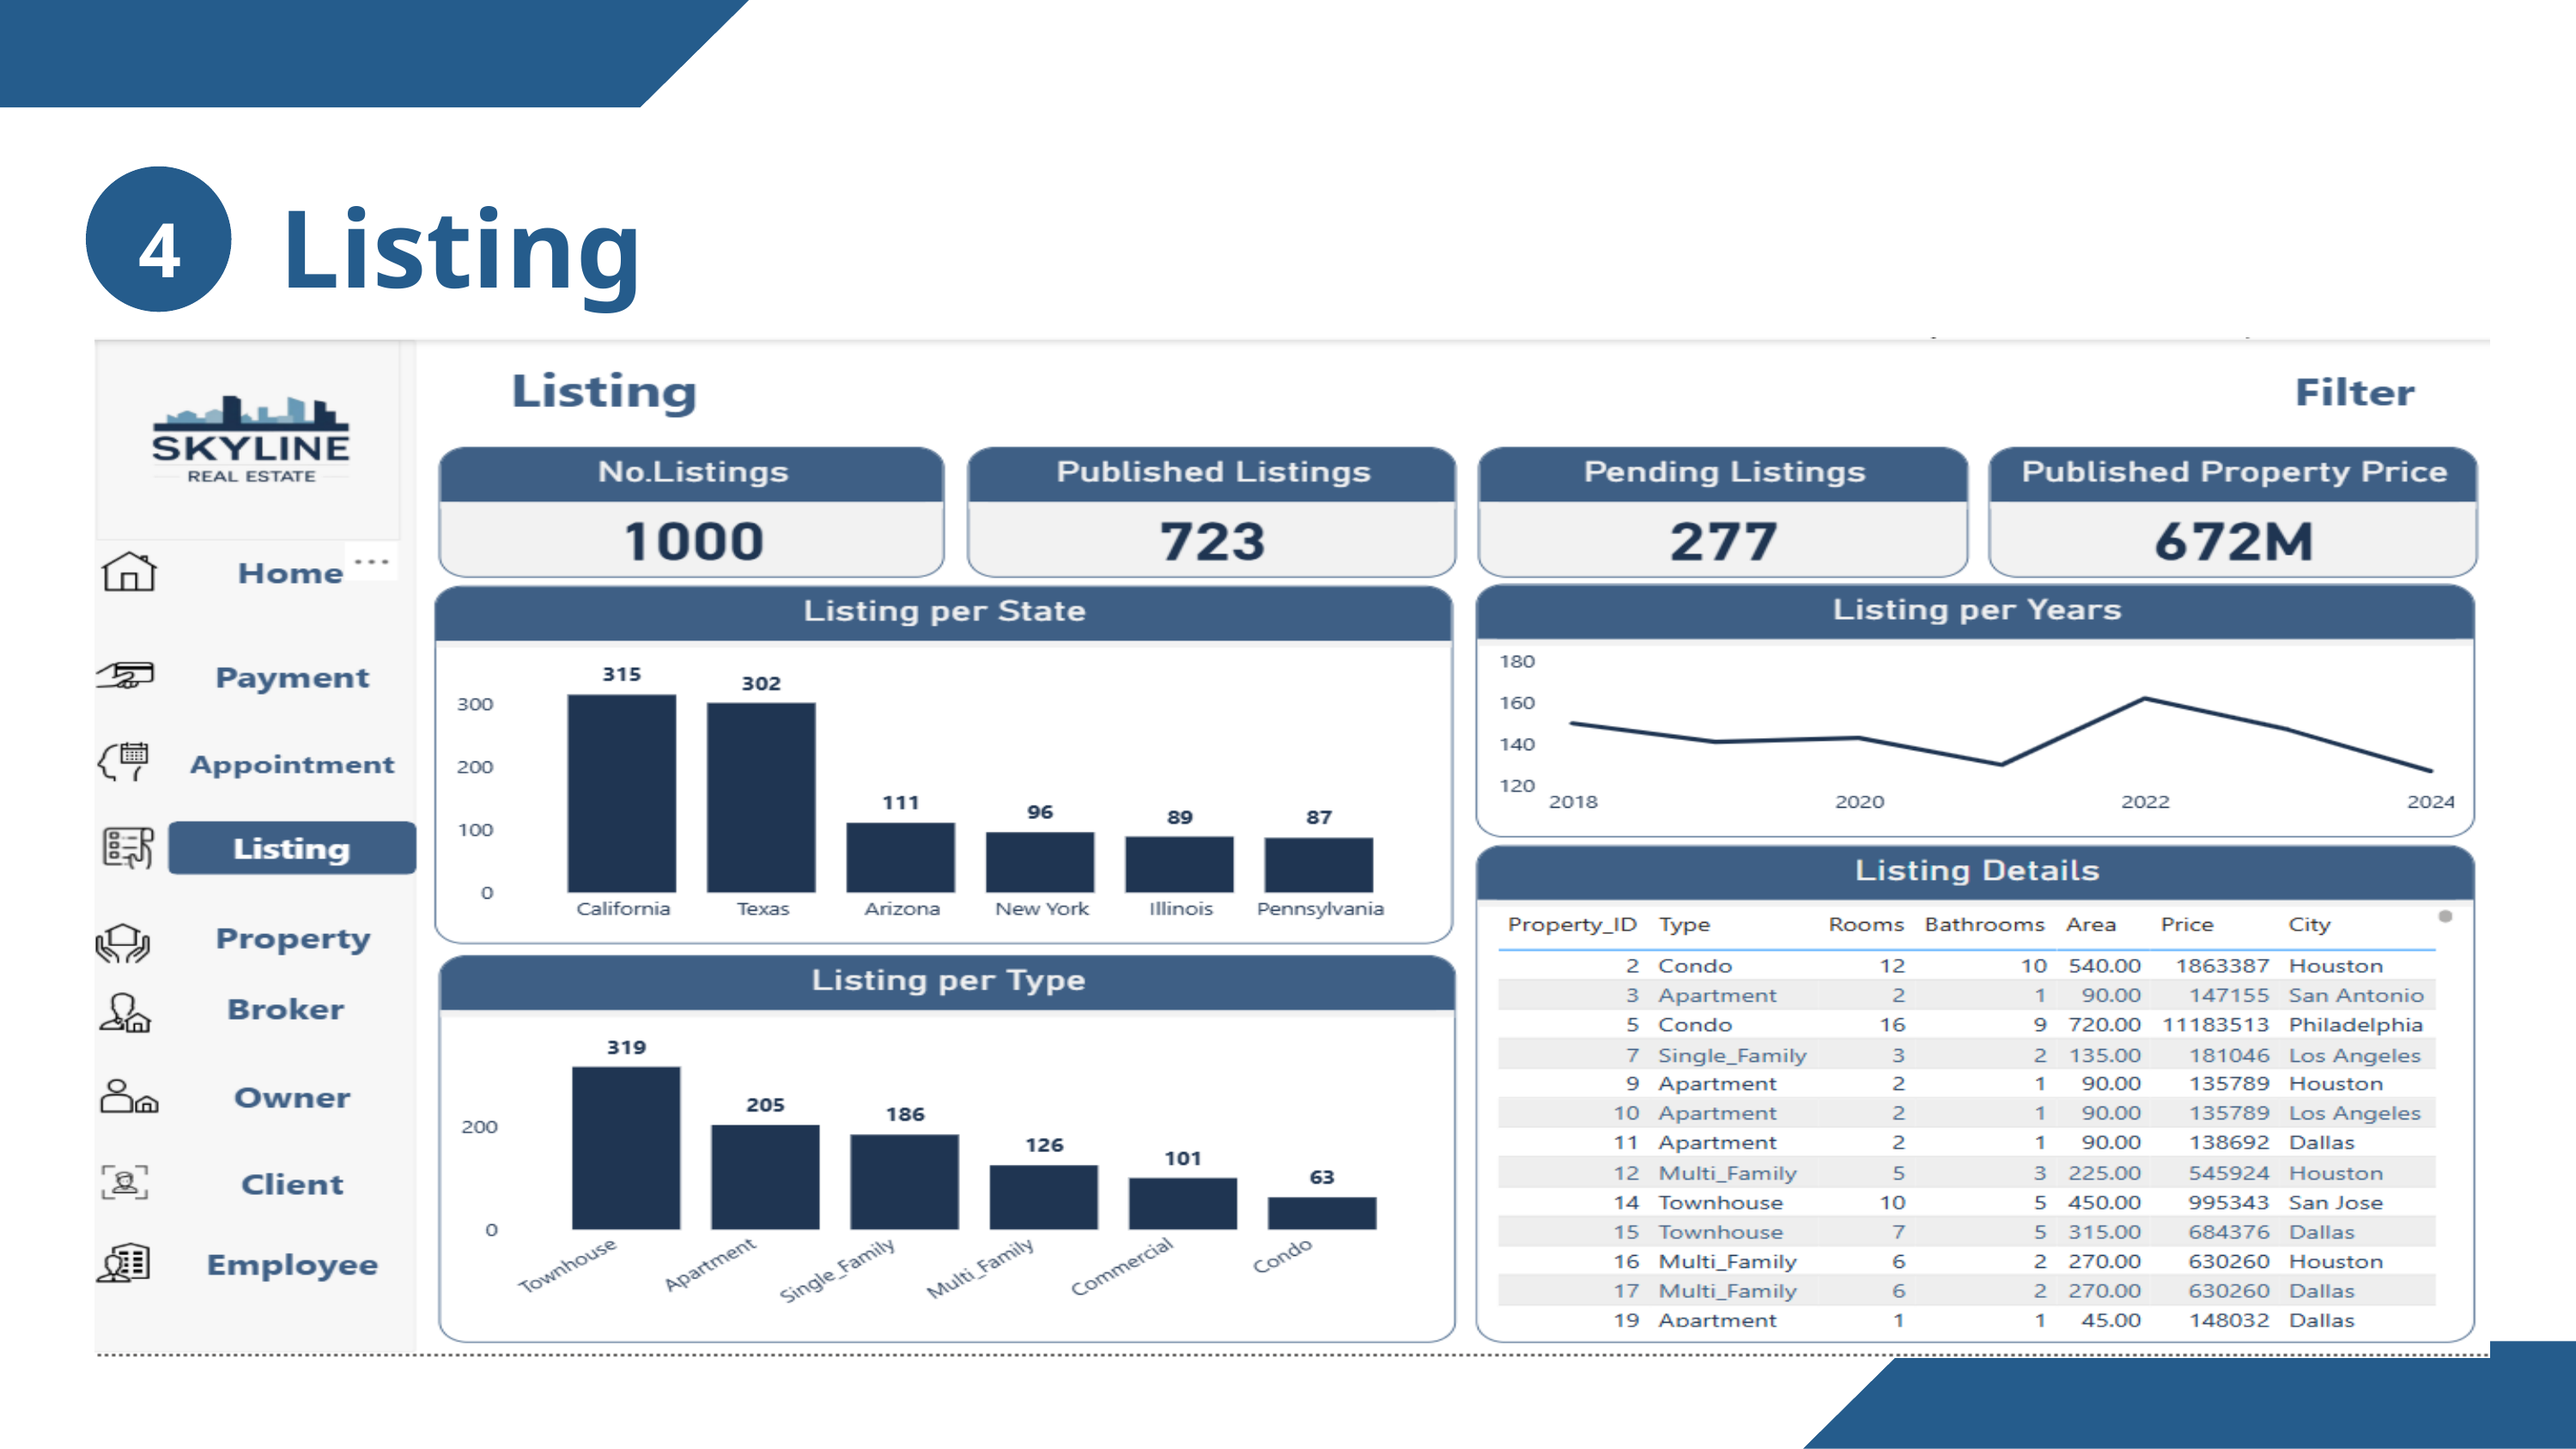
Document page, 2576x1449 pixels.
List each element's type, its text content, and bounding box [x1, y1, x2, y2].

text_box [85, 166, 232, 312]
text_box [1802, 1341, 2576, 1449]
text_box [0, 0, 750, 108]
text_box Listing [279, 171, 688, 335]
picture [94, 337, 2491, 1358]
